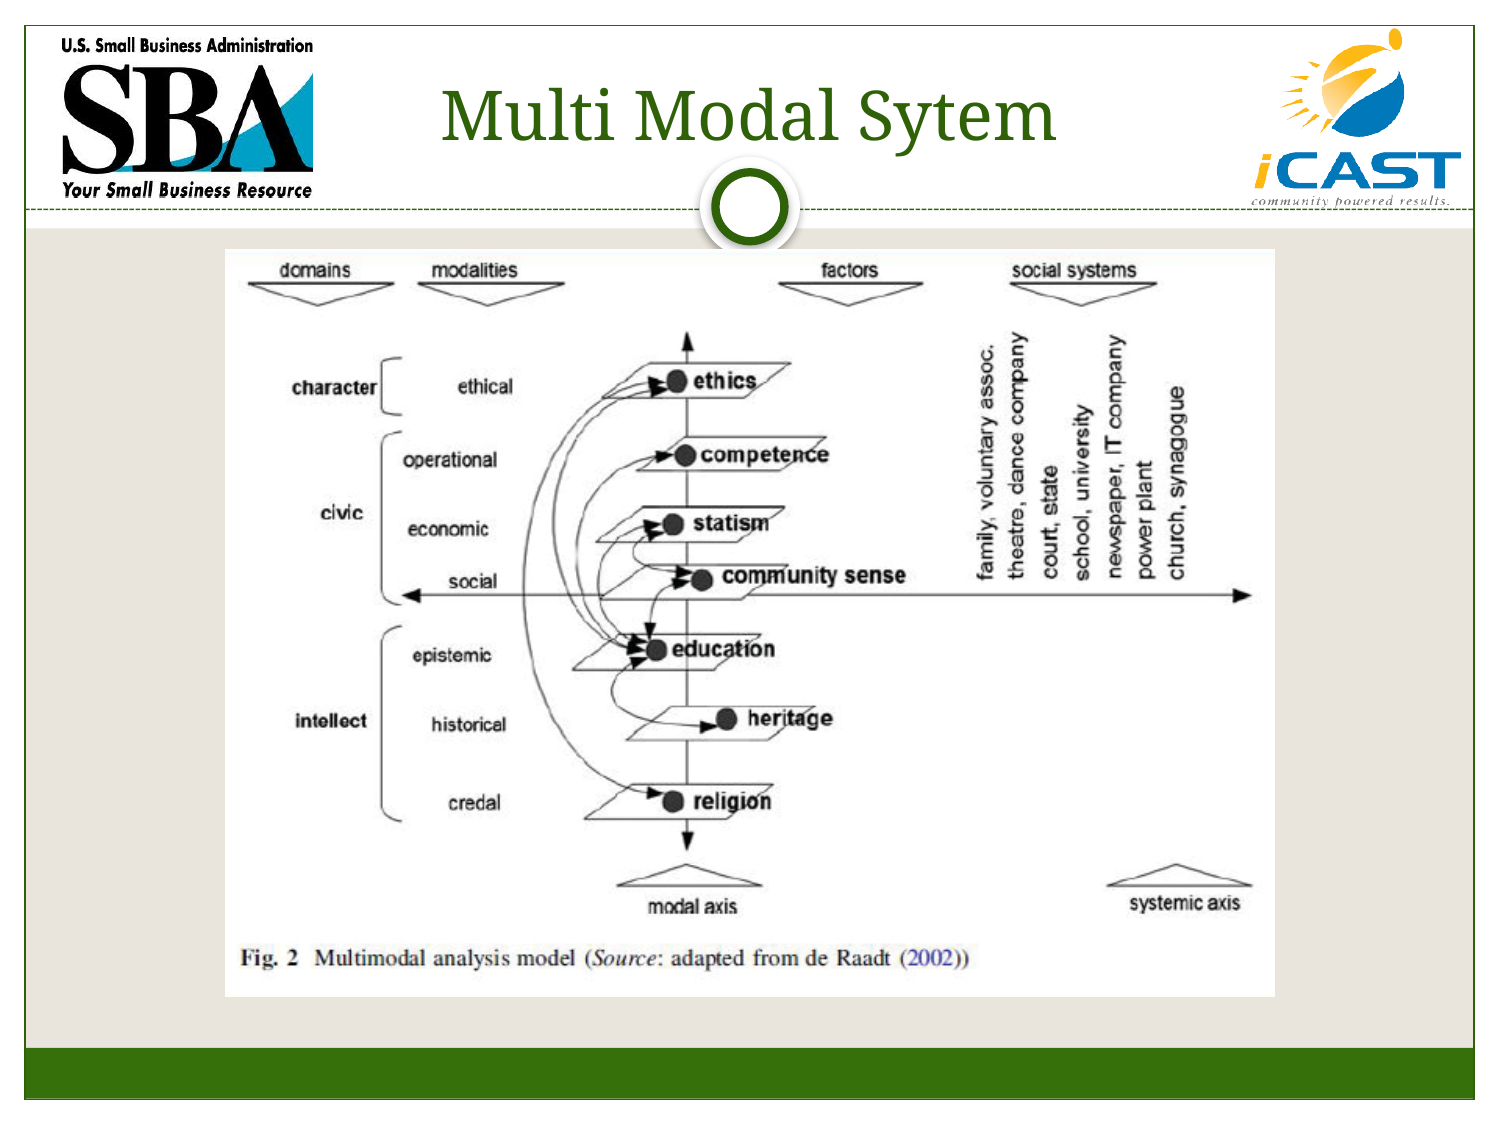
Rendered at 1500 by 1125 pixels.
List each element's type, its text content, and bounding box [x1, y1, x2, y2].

title Multi Modal Sytem [314, 37, 1242, 162]
picture [224, 249, 1276, 998]
picture [1249, 24, 1462, 209]
picture [62, 37, 313, 198]
title Multi Modal Sytem [49, 37, 59, 162]
